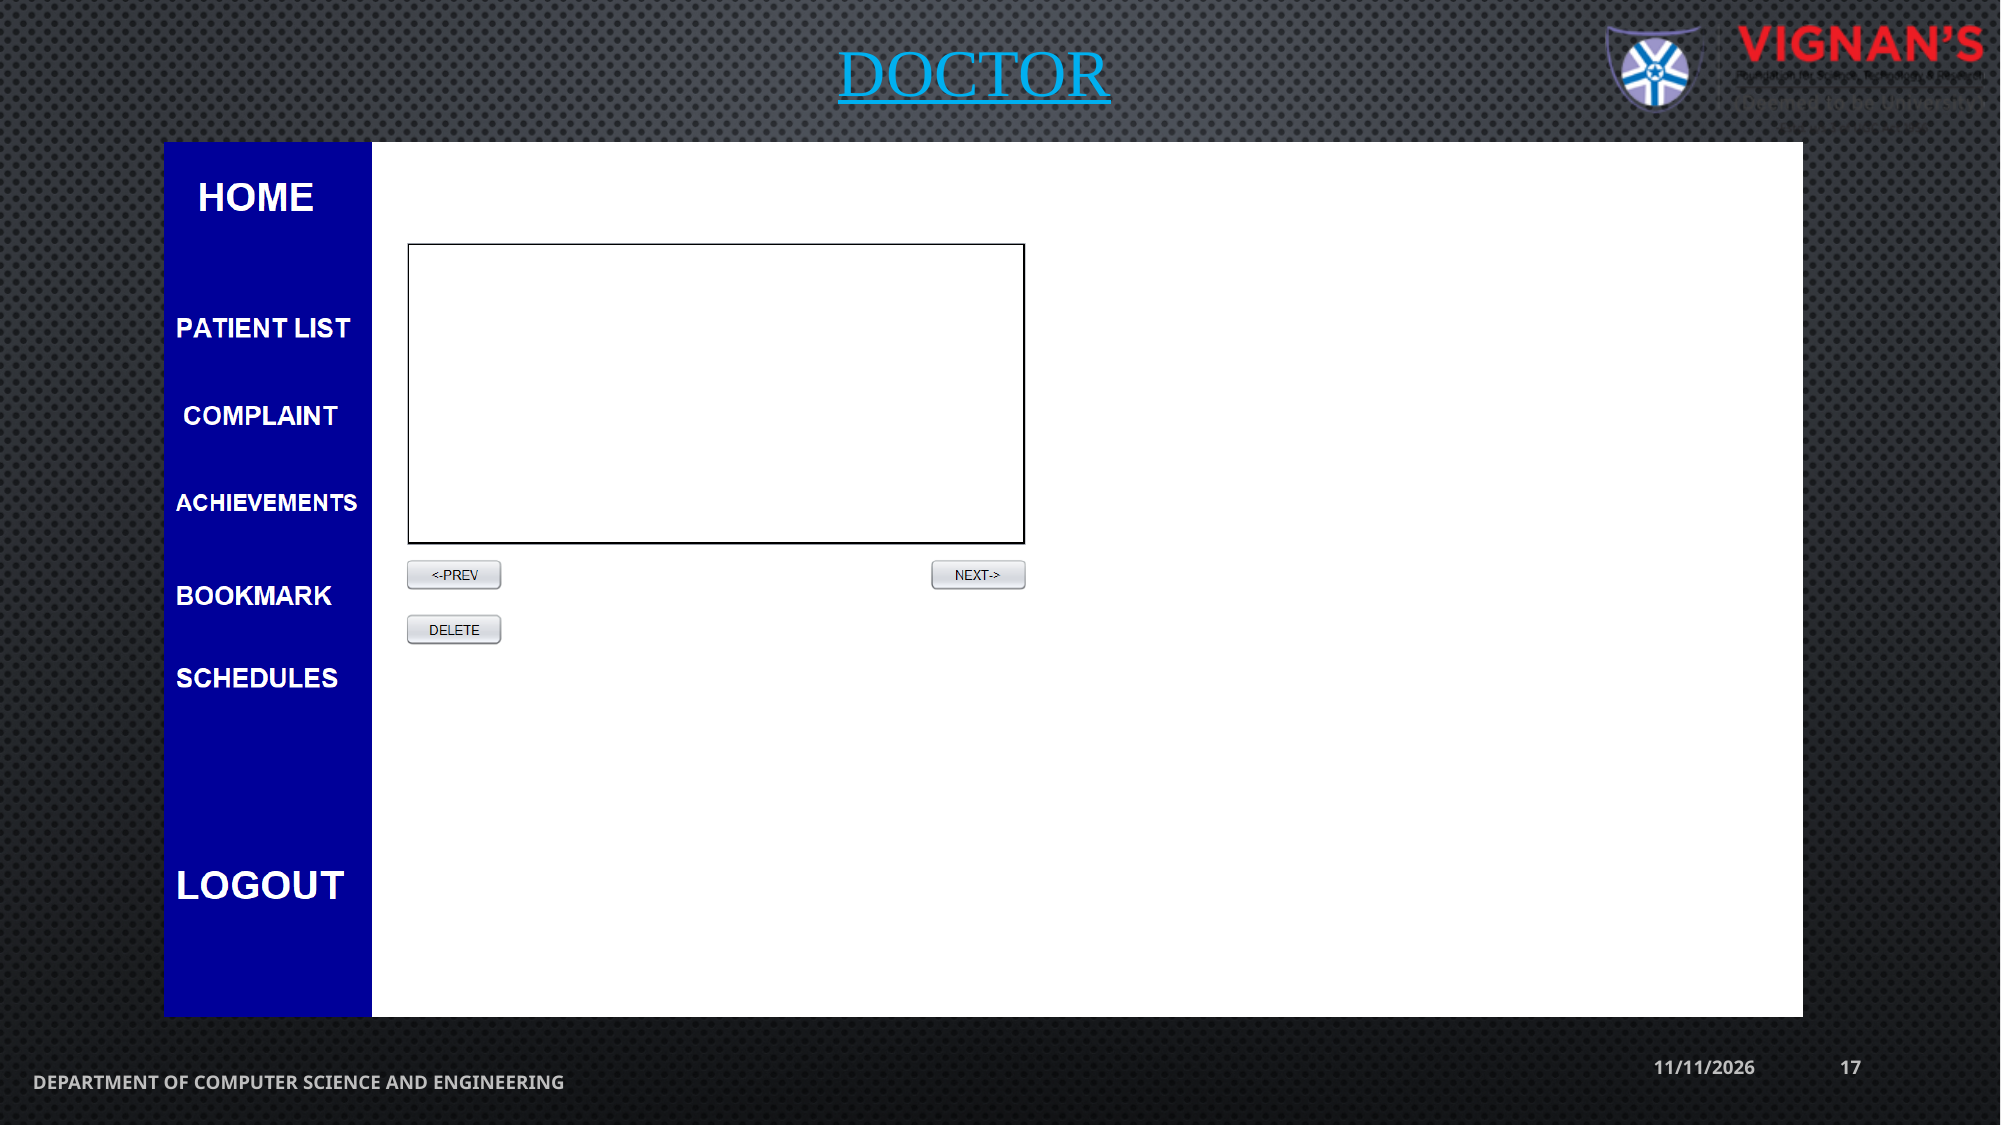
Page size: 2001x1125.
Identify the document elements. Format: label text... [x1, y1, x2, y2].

text_box 01/04/2022 [1507, 1039, 1770, 1099]
text_box 16 [1785, 1039, 1877, 1099]
text_box DEPARTMENT OF COMPUTER SCIENCE AND ENGINEERING [18, 1052, 1256, 1112]
text_box doctor [18, 12, 1931, 127]
picture [0, 0, 2001, 1125]
